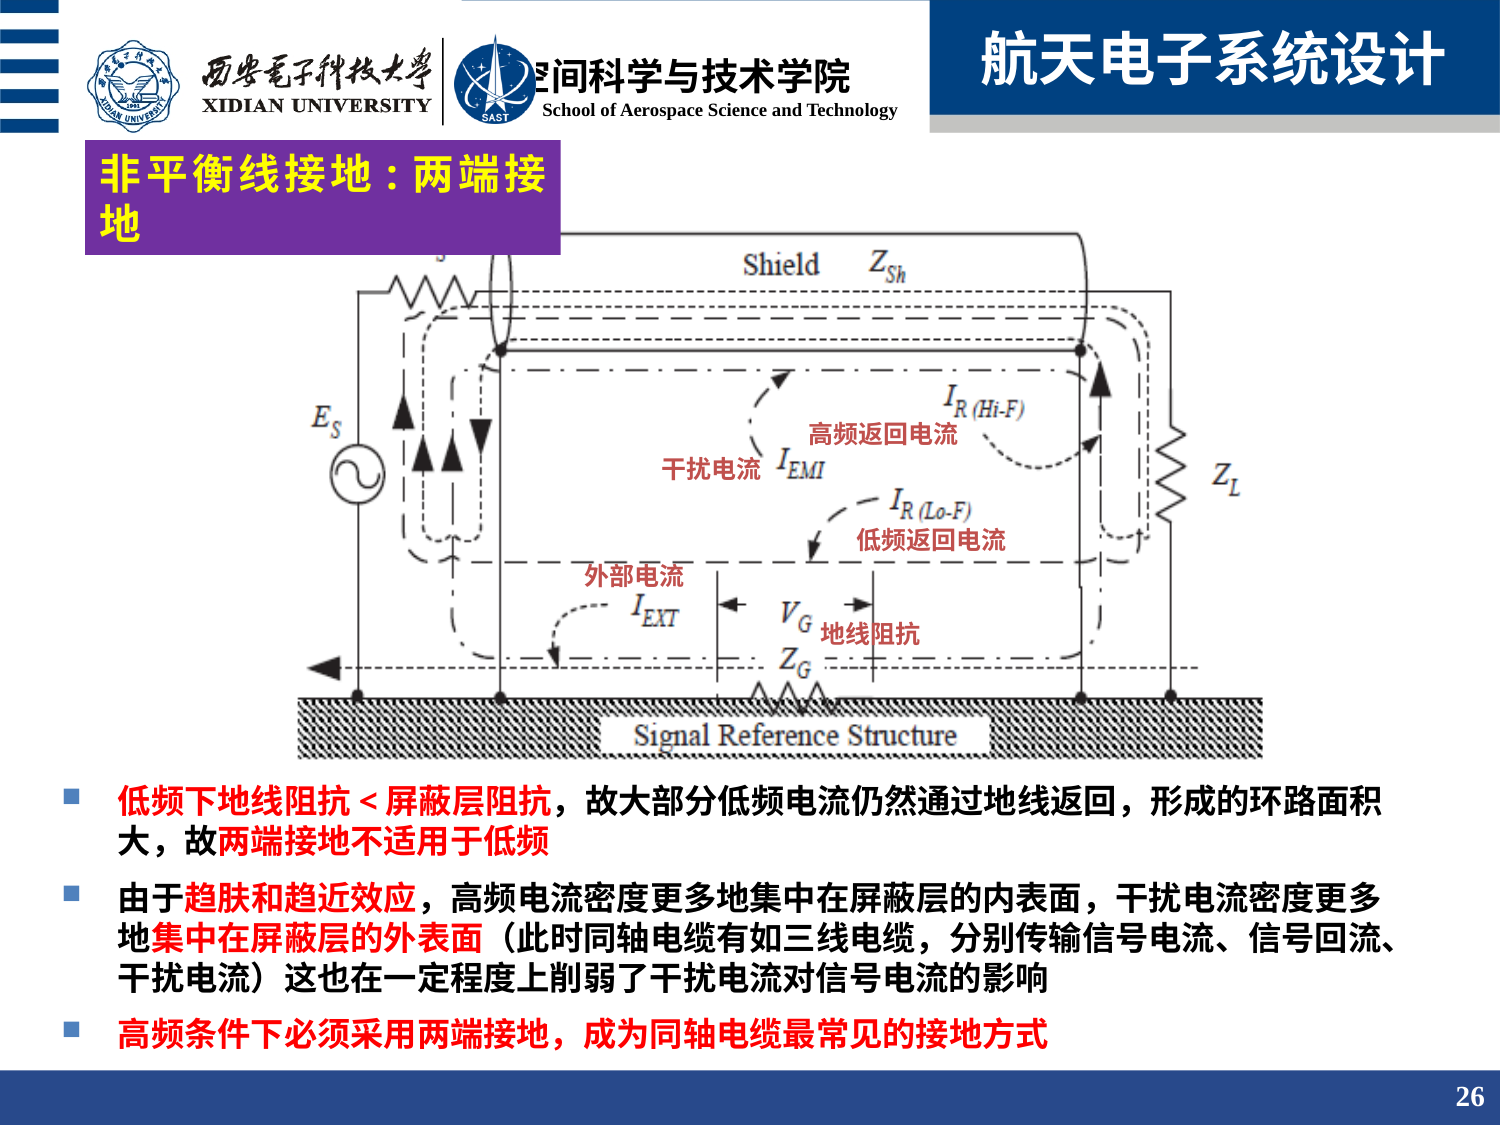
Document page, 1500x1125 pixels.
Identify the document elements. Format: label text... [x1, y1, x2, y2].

text_box 航天电子系统设计 [927, 0, 1500, 114]
picture [0, 0, 1500, 1070]
text_box 低频下地线阻抗<屏蔽层阻抗，故大部分低频电流仍然通过地线返回，形成的环路面积大，故两端接地不适用于低频 由于趋肤和趋近效应，高频电流密度更多地集中在屏蔽层的内表面，干扰电流密度更多地集中在屏蔽层的外表面（此时同轴电缆有如三线电缆，分别传输信号电流、信号回流、干扰电流）这也在一定程度上削弱了干扰电流对信号电流的影响 高频条件下必须采用两端接地，成为同轴电缆最常见的接地方式 [46, 773, 1418, 1074]
text_box 非平衡线接地:两端接地 [85, 140, 561, 255]
